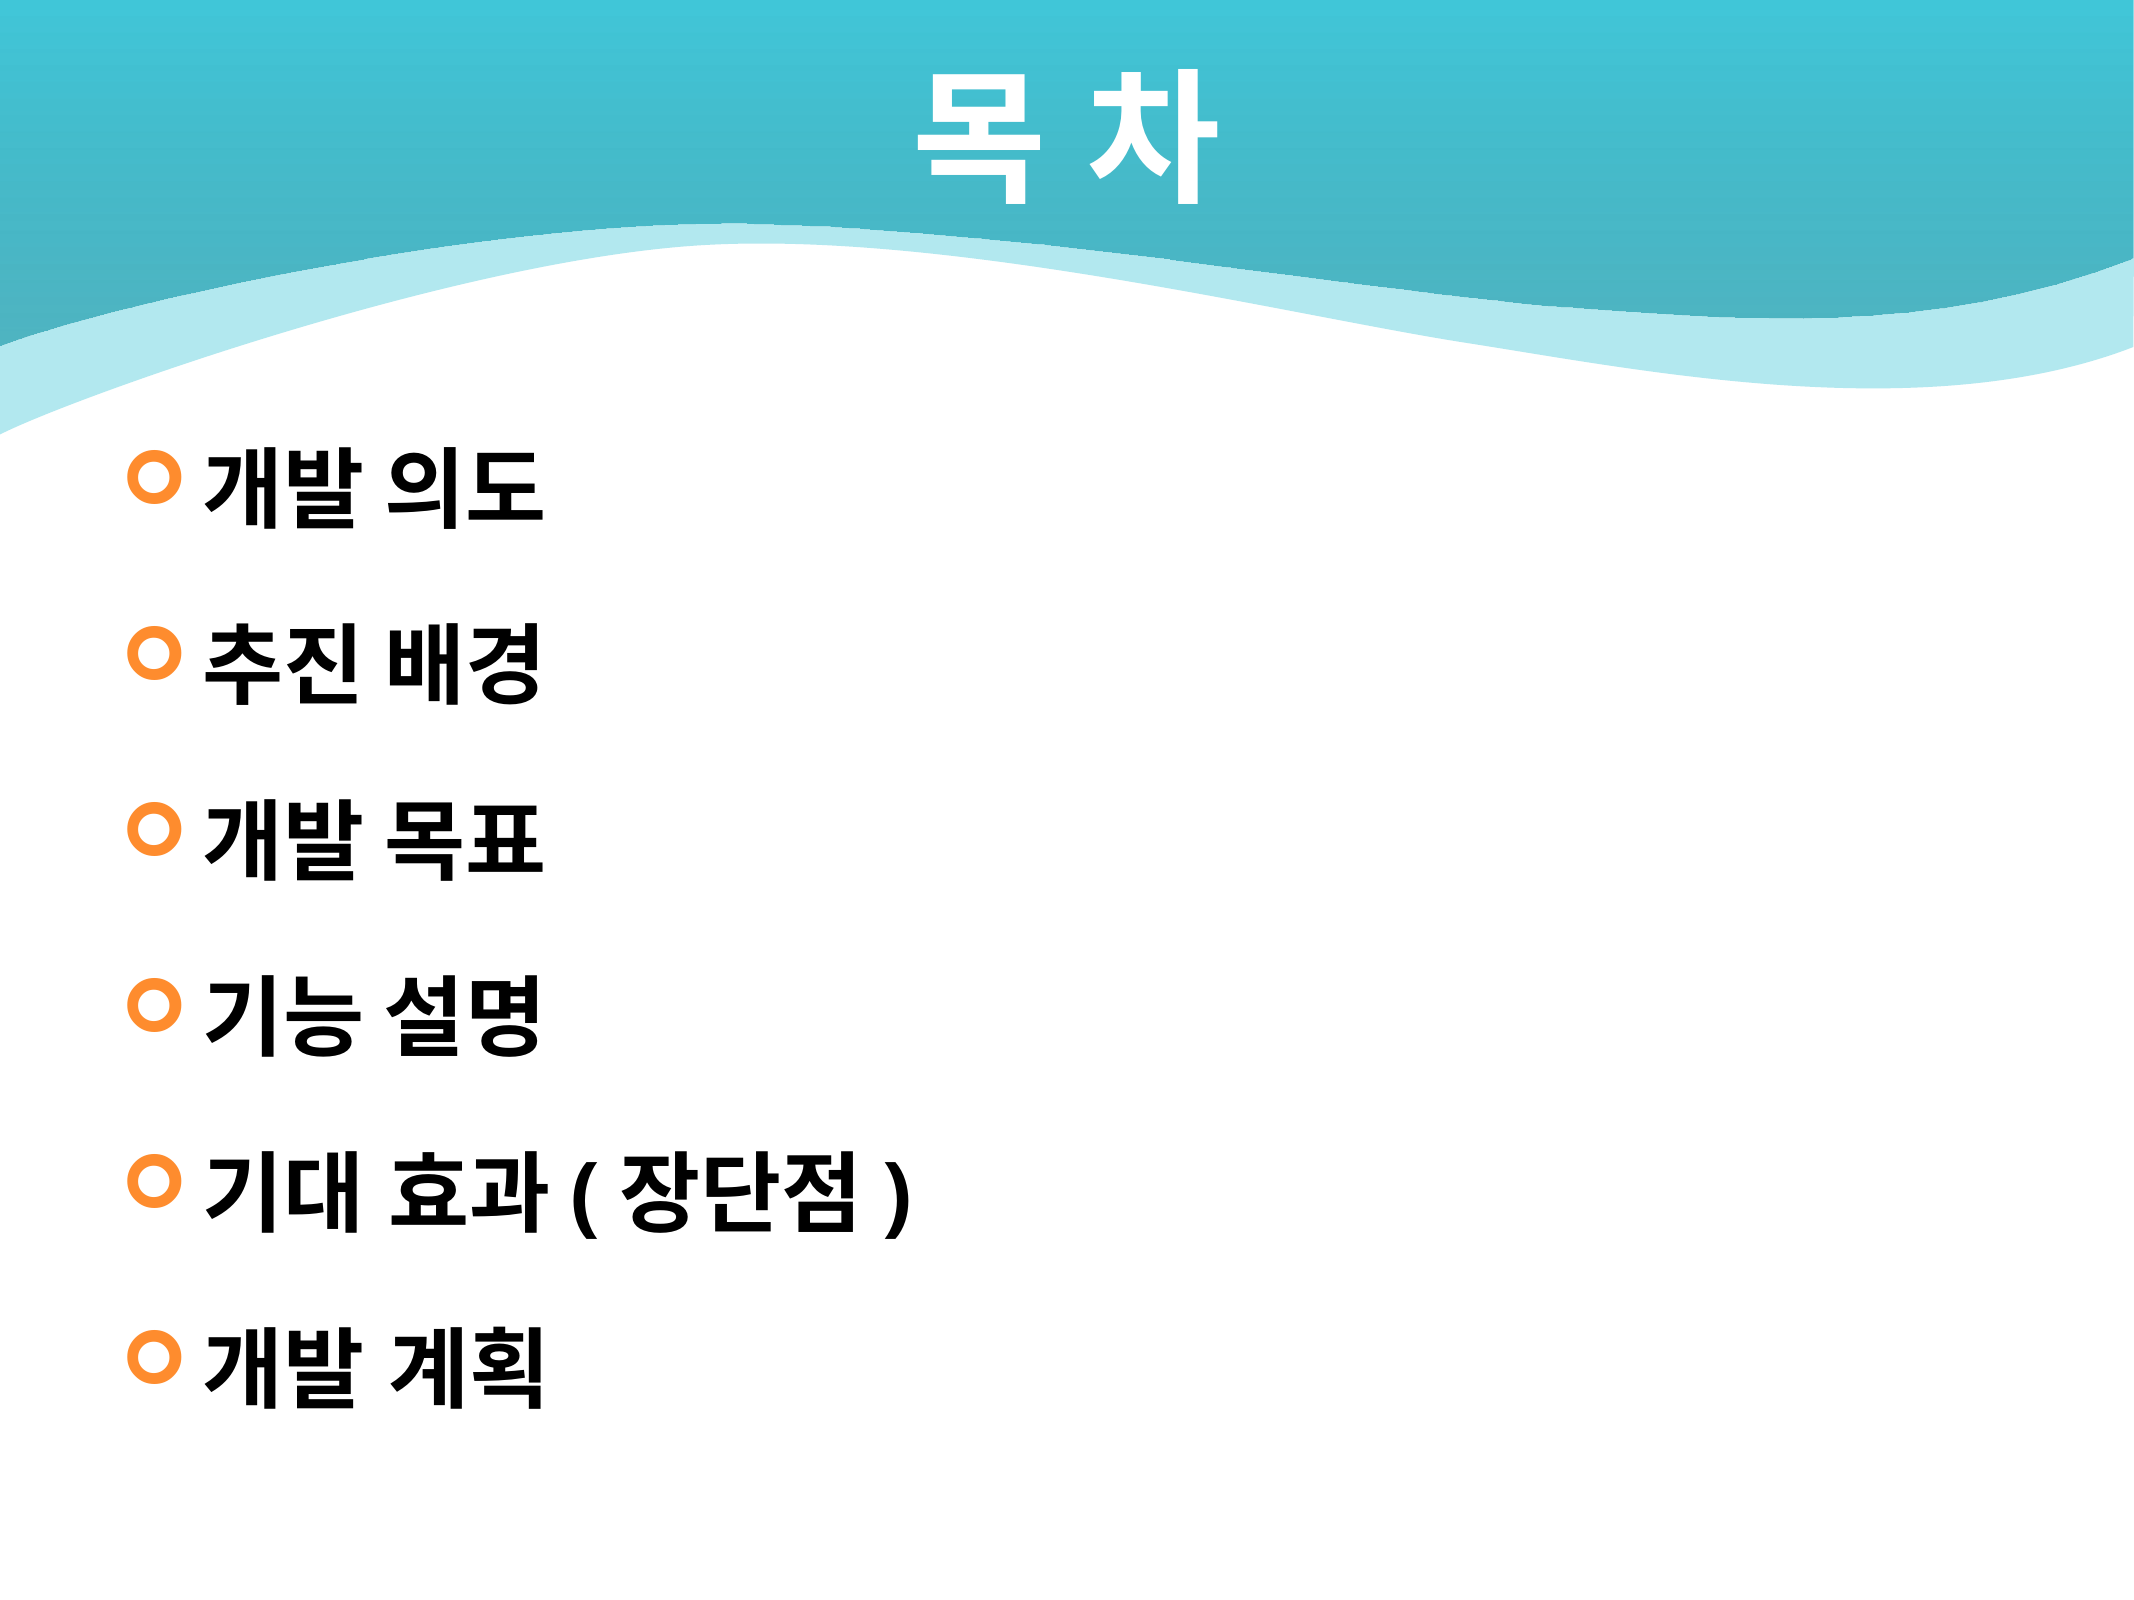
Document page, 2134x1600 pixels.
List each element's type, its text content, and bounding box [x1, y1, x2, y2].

title 목 차 [106, 0, 2027, 267]
list 개발 의도 추진 배경 개발 목표 기능 설명 기대 효과(장단점) 개발 계획 [106, 373, 2027, 1430]
